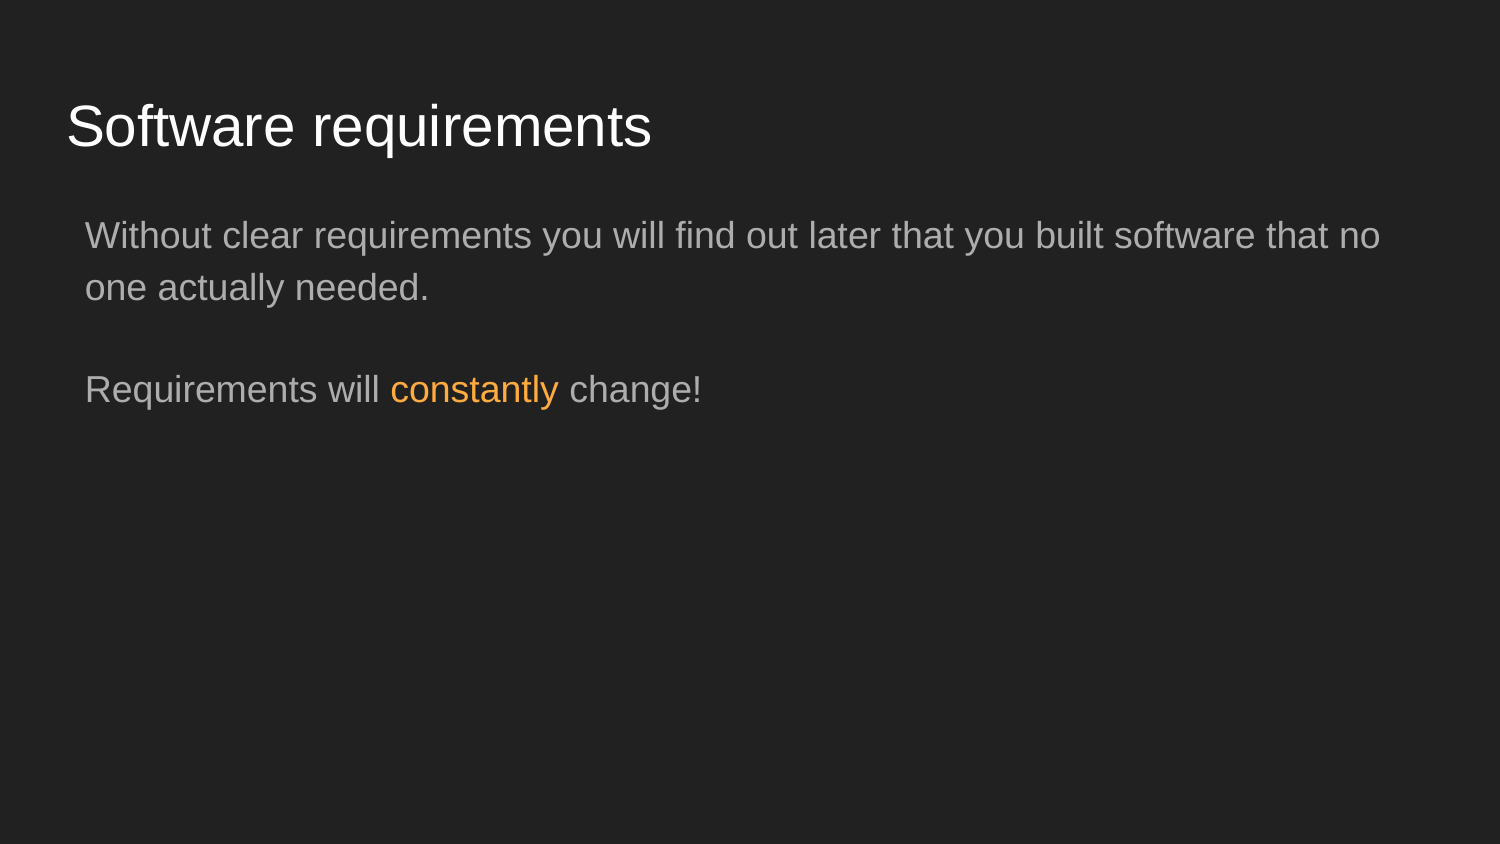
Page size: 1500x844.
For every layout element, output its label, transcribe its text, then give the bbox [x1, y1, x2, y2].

list Without clear requirements you will find out later that you built software that no one actually needed. Requirements will constantly change! [51, 189, 1449, 750]
title Software requirements [51, 72, 1449, 167]
